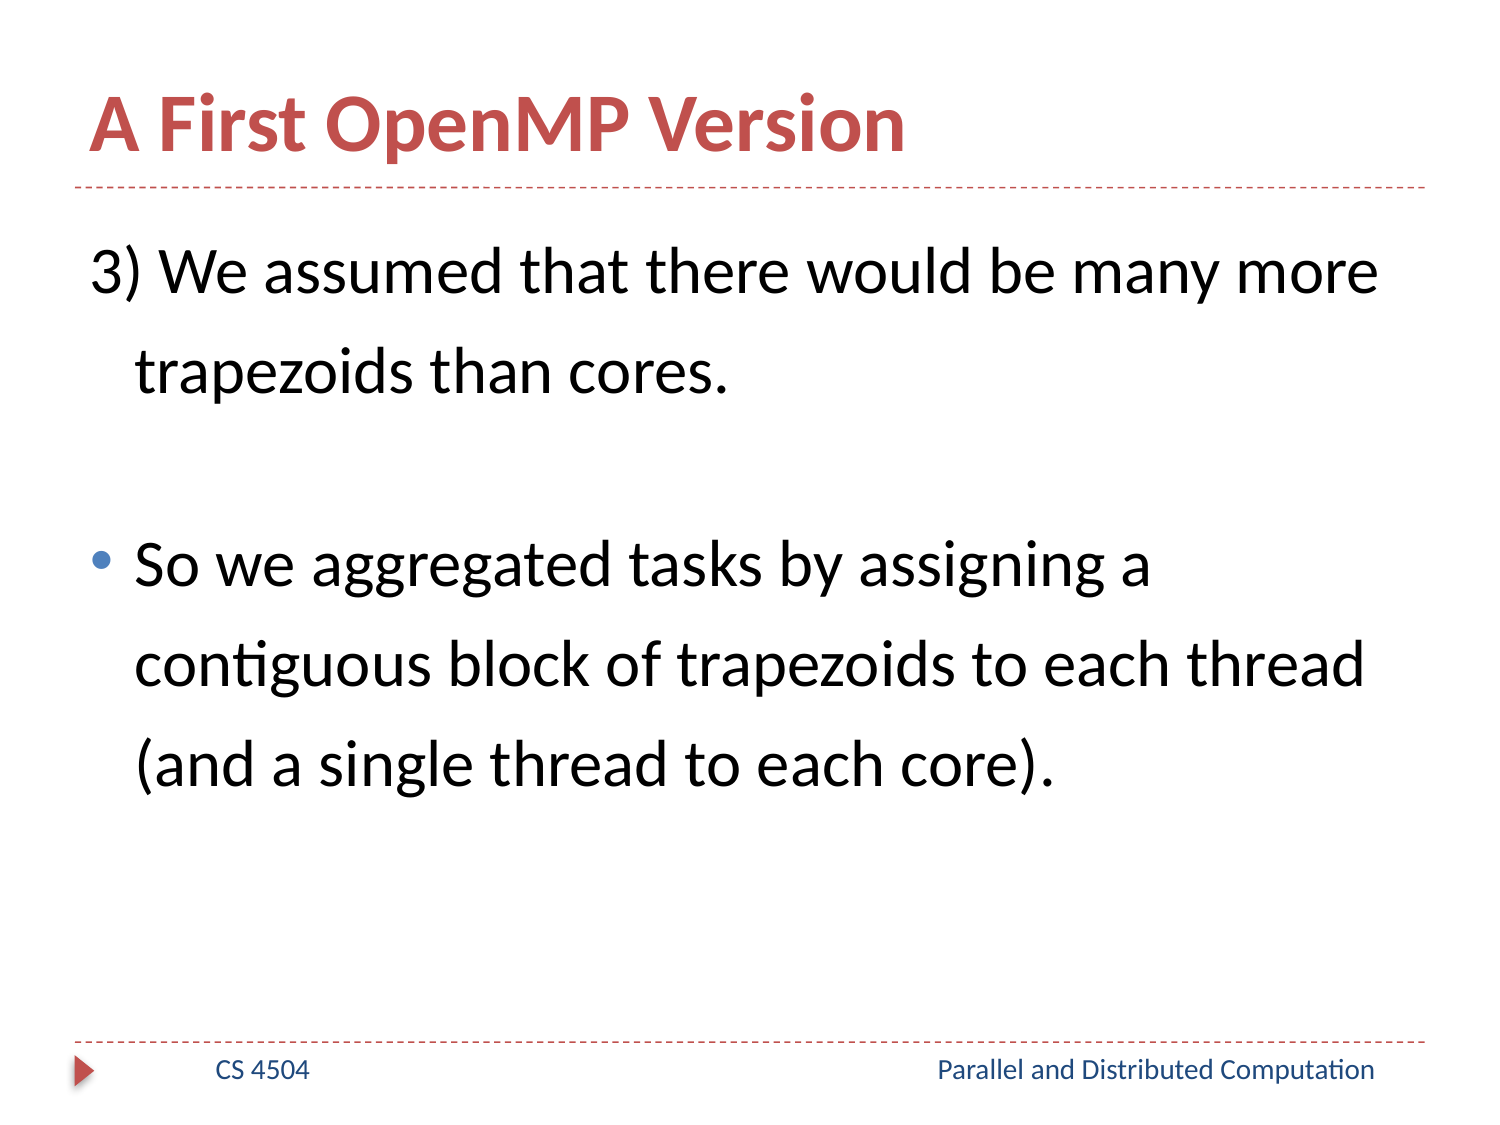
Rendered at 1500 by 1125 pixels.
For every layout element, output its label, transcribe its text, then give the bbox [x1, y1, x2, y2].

slide_number Parallel and Distributed Computation [887, 1042, 1426, 1103]
slide_number CS 4504 [100, 1042, 426, 1103]
list 3) We assumed that there would be many more trapezoids than cores. So we aggregated tasks by assigning a contiguous block of trapezoids to each thread (and a single thread to each core). [75, 200, 1425, 1010]
title A First OpenMP Version [75, 12, 1425, 175]
